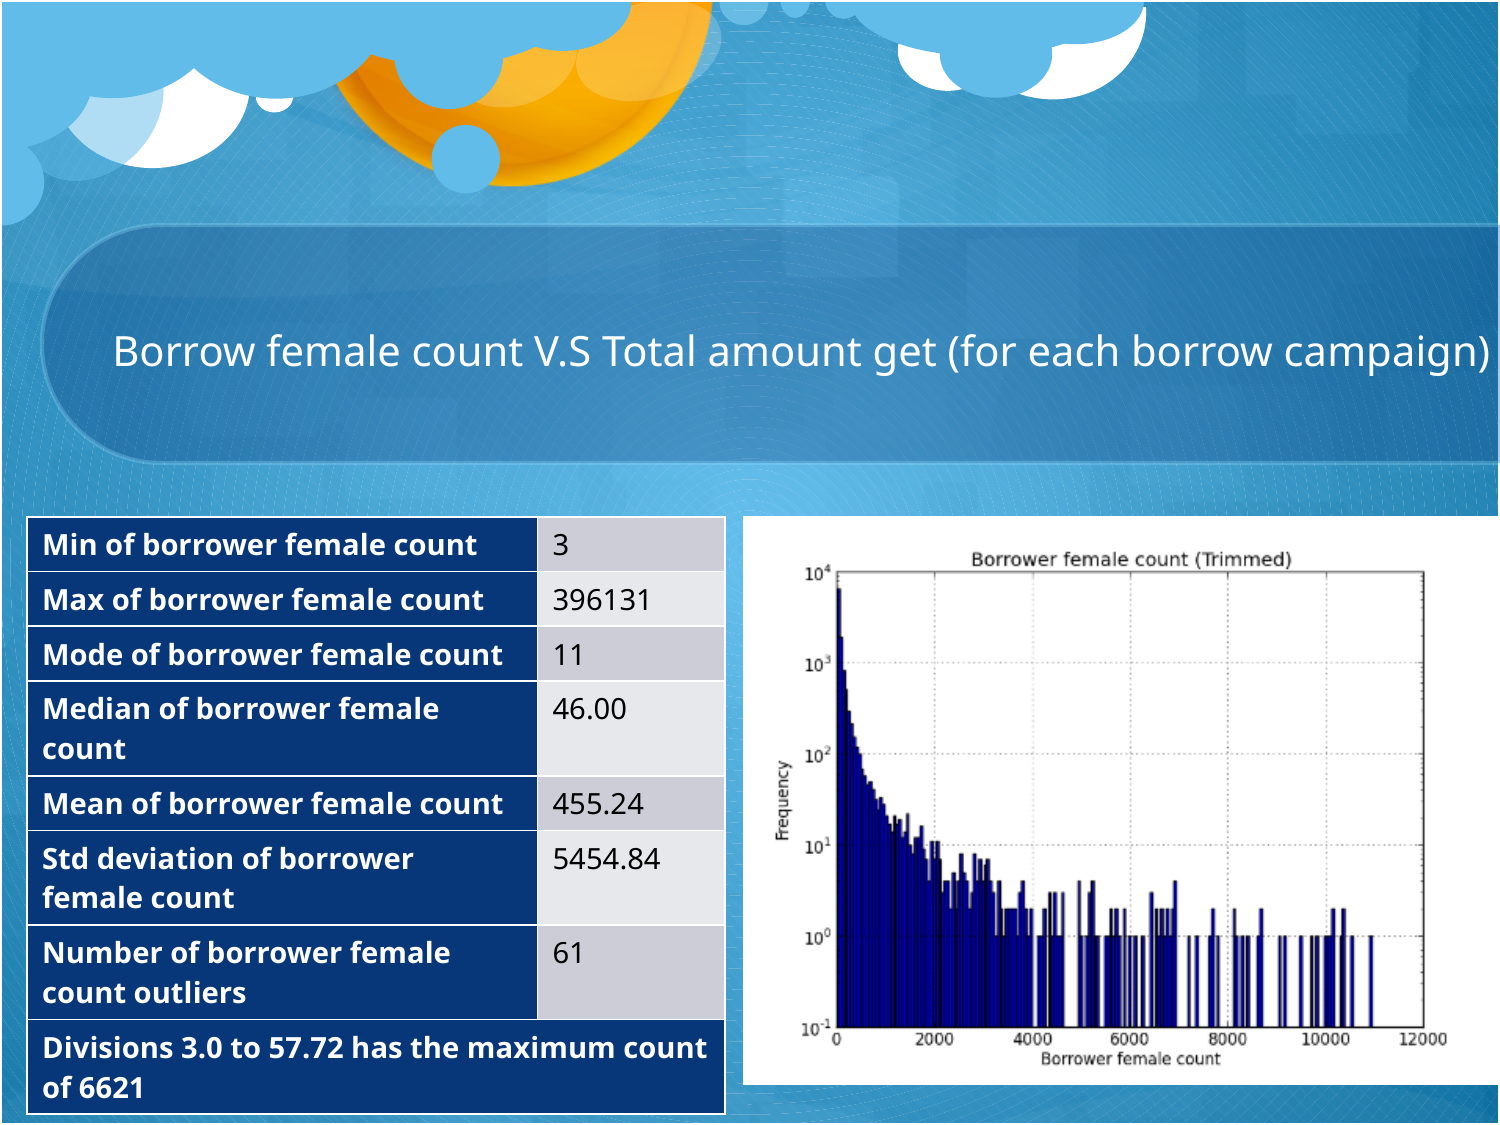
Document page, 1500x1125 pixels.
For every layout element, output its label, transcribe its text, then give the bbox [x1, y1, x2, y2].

table_cell 46.00 [538, 682, 724, 775]
picture [44, 228, 1497, 441]
table_cell Mode of borrower female count [28, 627, 537, 680]
table_cell Divisions 3.0 to 57.72 has the maximum count of 6621 [28, 1020, 724, 1113]
table_header Min of borrower female count [28, 518, 537, 571]
table_cell Median of borrower female count [28, 682, 537, 775]
table_cell 396131 [538, 572, 724, 625]
picture [2, 2, 1500, 1123]
table_cell 11 [538, 627, 724, 680]
list The reason why a small town called Hawkinsville in Georgia has so many members is that a Kiva member called Benjamin from Hawkinsville joined thousands of teams, and the way we count members is scrapping the members from each team and add them up together. Since we didn’t write a checking system to find out the ones who join multiple teams, Hawkinsville is double-counted thousands of times. [39, 222, 1498, 447]
table_cell 455.24 [538, 777, 724, 830]
table_cell Mean of borrower female count [28, 777, 537, 830]
table_cell 5454.84 [538, 831, 724, 924]
table_cell Max of borrower female count [28, 572, 537, 625]
table_cell 61 [538, 926, 724, 1019]
table_cell Std deviation of borrower female count [28, 831, 537, 924]
table_header 3 [538, 518, 724, 571]
title Borrow female count V.S Total amount get (for each borrow campaign) [97, 256, 1500, 494]
table_cell Number of borrower female count outliers [28, 926, 537, 1019]
